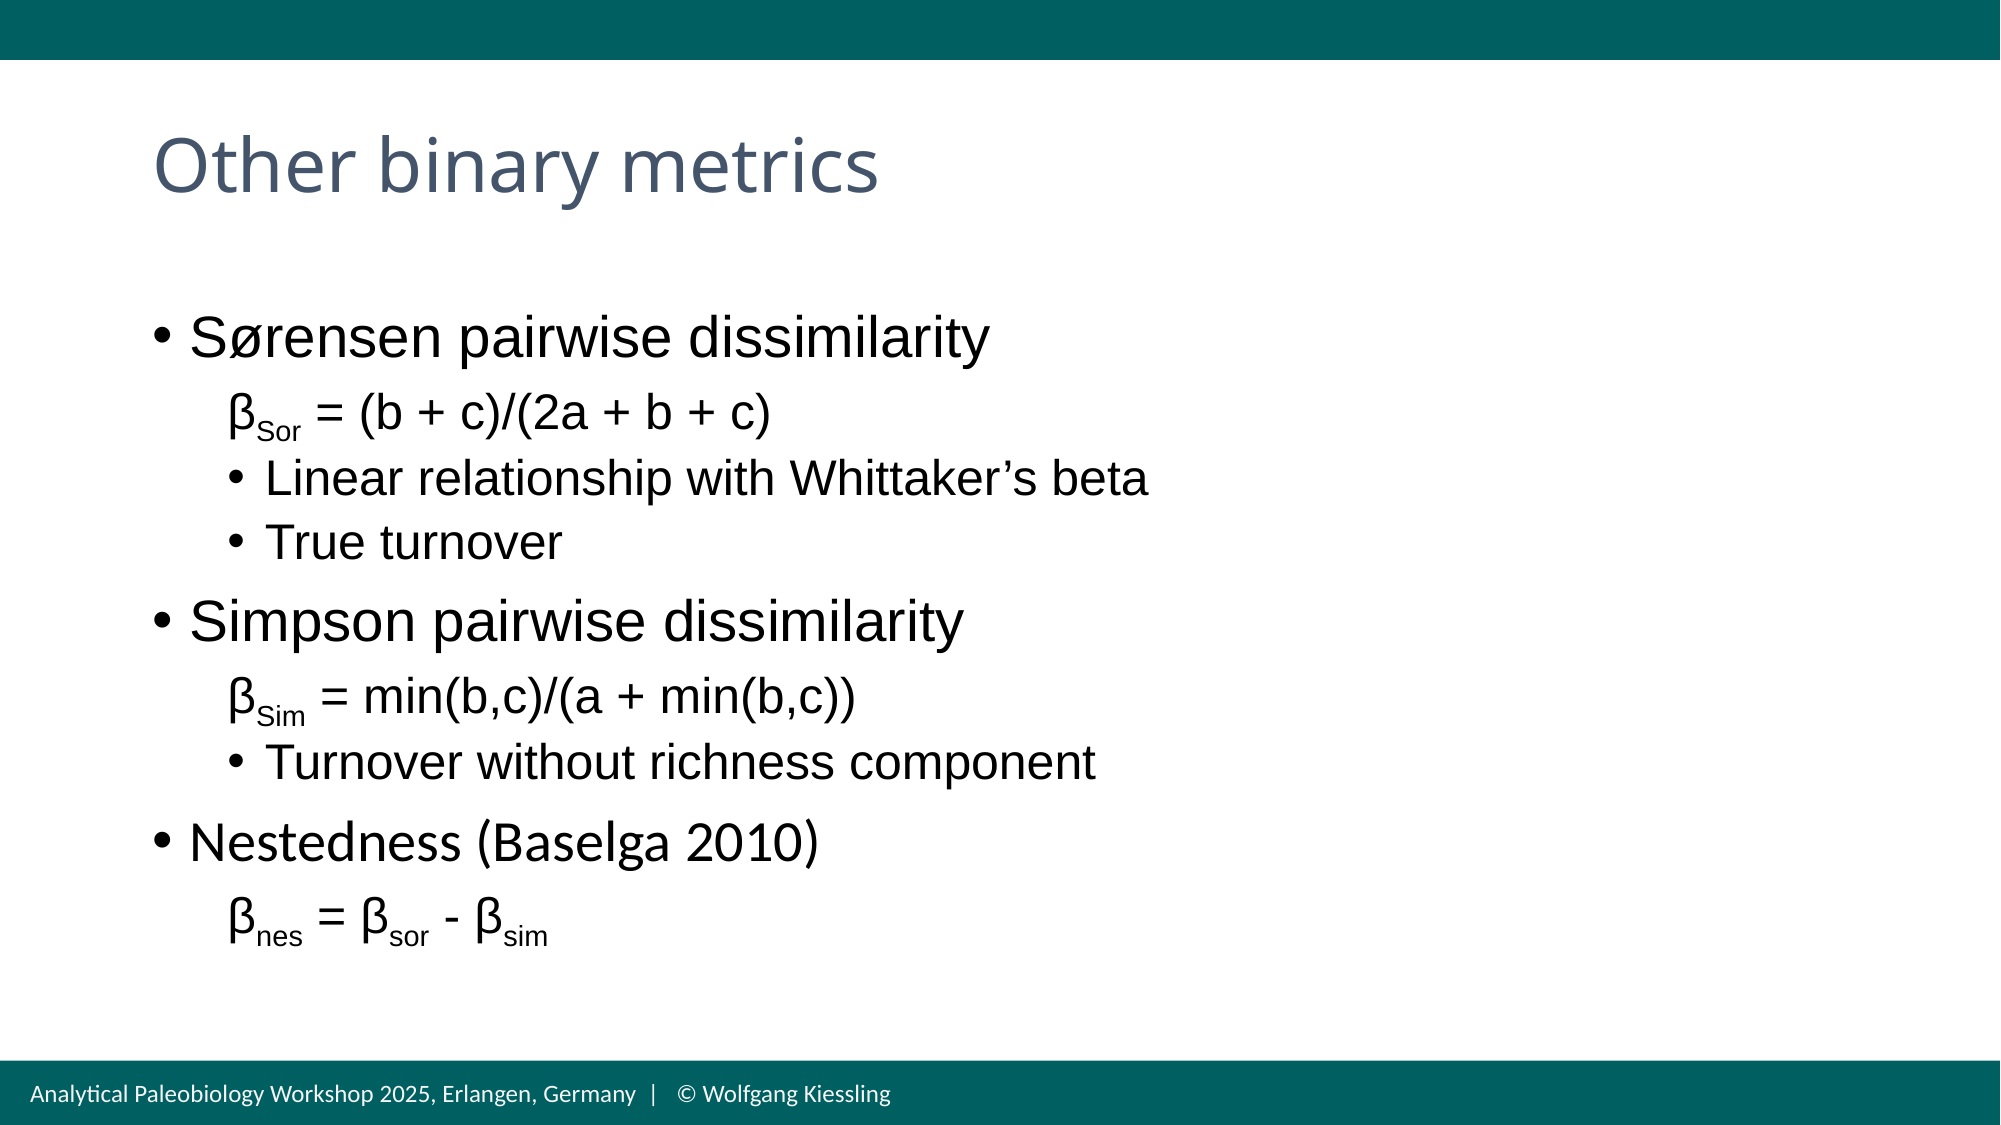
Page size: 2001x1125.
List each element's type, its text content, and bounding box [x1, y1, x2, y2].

list Sørensen pairwise dissimilarity βSor = (b + c)/(2a + b + c) Linear relationship with Whittaker’s beta True turnover Simpson pairwise dissimilarity βSim = min(b,c)/(a + min(b,c)) Turnover without richness component Nestedness (Baselga 2010) βnes = βsor - βsim [137, 299, 1863, 1014]
title Other binary metrics [137, 59, 1863, 278]
